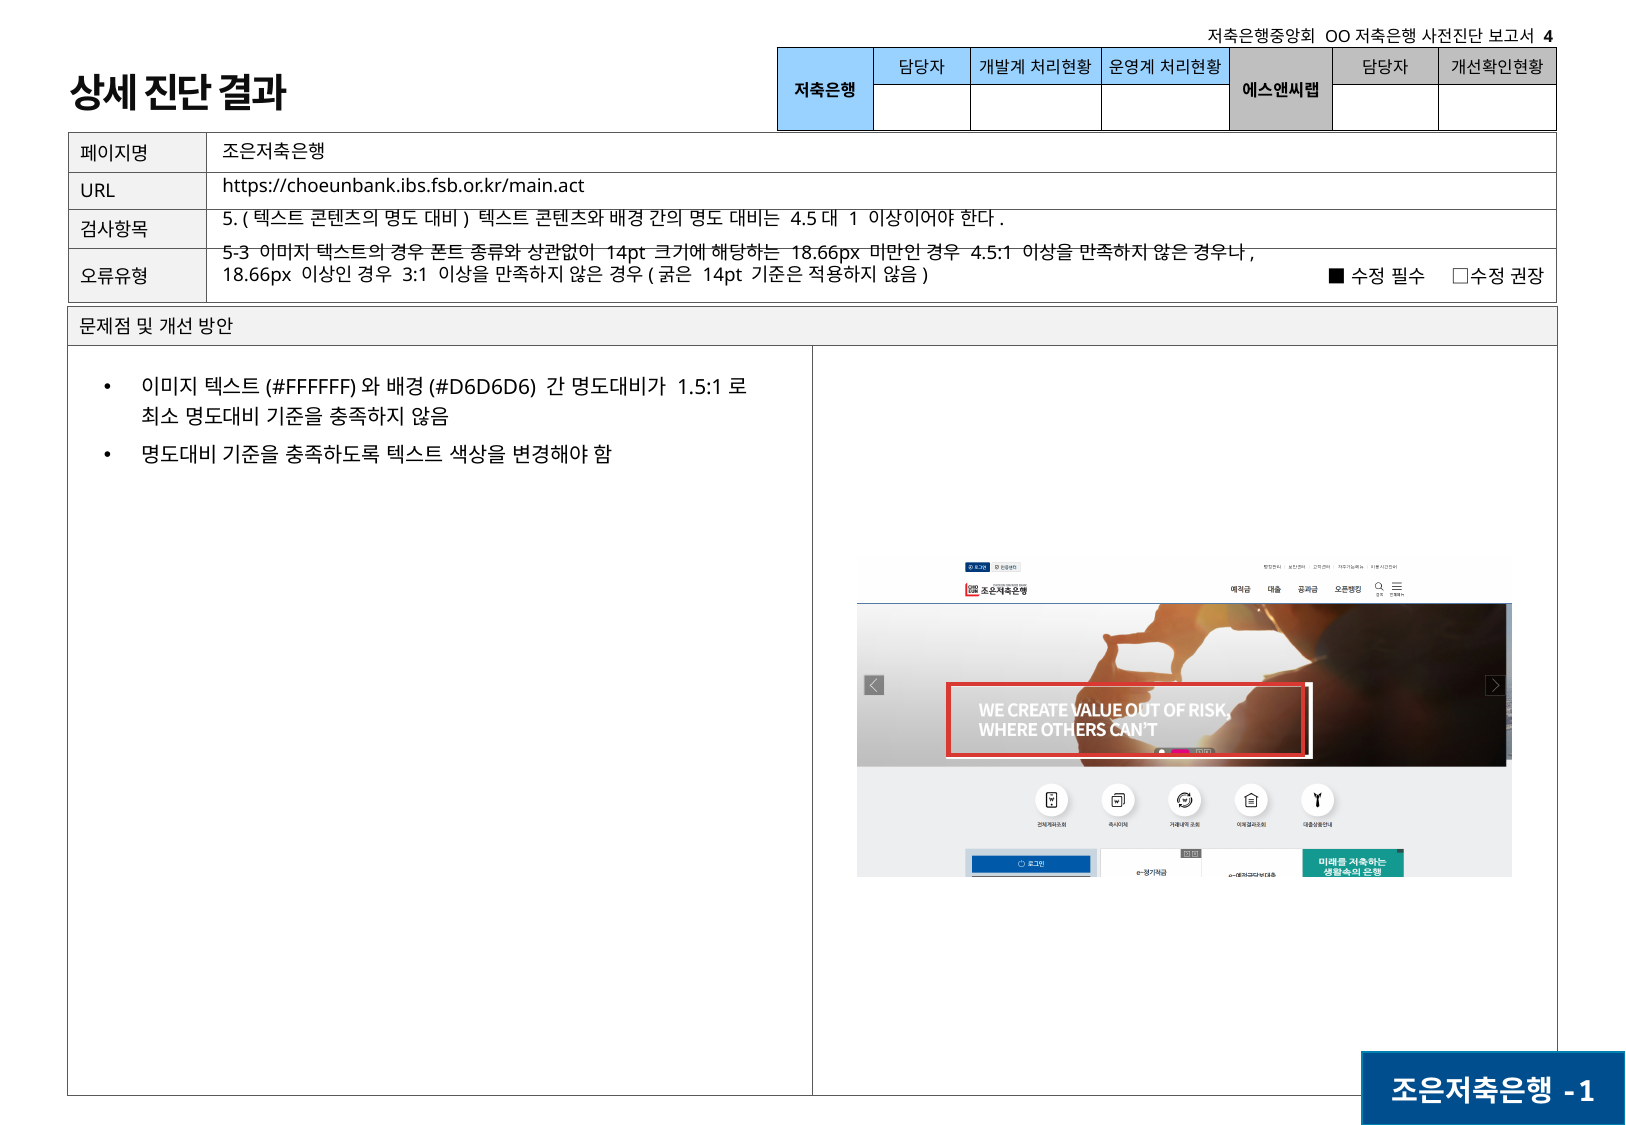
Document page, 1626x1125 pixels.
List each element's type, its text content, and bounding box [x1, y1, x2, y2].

table_cell [1102, 85, 1229, 130]
table_cell [971, 85, 1101, 130]
table_header 운영계 처리현황 [1102, 48, 1229, 84]
text_box 조은저축은행-1 [1361, 1051, 1625, 1125]
picture [857, 557, 1512, 877]
list 조은저축은행 [207, 133, 1557, 167]
list 이미지 텍스트(#FFFFFF)와 배경(#D6D6D6) 간 명도대비가 1.5:1로 최소 명도대비 기준을 충족하지 않음 명도대비 기준을 충족하도록 텍스트 색상을 변경해야 함 [103, 368, 778, 538]
table_cell [1439, 85, 1556, 130]
table_header 저축은행 [778, 48, 873, 130]
table_header 개발계 처리현황 [971, 48, 1101, 84]
list https://choeunbank.ibs.fsb.or.kr/main.act [207, 167, 1557, 201]
title 상세 진단 결과 [69, 72, 777, 117]
list 5. (텍스트 콘텐츠의 명도 대비) 텍스트 콘텐츠와 배경 간의 명도 대비는 4.5대 1 이상이어야 한다. [207, 201, 1557, 236]
table_cell [1333, 85, 1438, 130]
table_header 개선확인현황 [1439, 48, 1556, 84]
table_header 담당자 [874, 48, 970, 84]
table_header 에스앤씨랩 [1230, 48, 1332, 130]
table_cell [874, 85, 970, 130]
table_header 담당자 [1333, 48, 1438, 84]
list 5-3 이미지 텍스트의 경우 폰트 종류와 상관없이 14pt 크기에 해당하는 18.66px 미만인 경우 4.5:1 이상을 만족하지 않은 경우나, 18.66px 이상인 경우 3:1 이상을 만족하지 않은 경우(굵은 14pt 기준은 적용하지 않음) [207, 235, 1293, 291]
